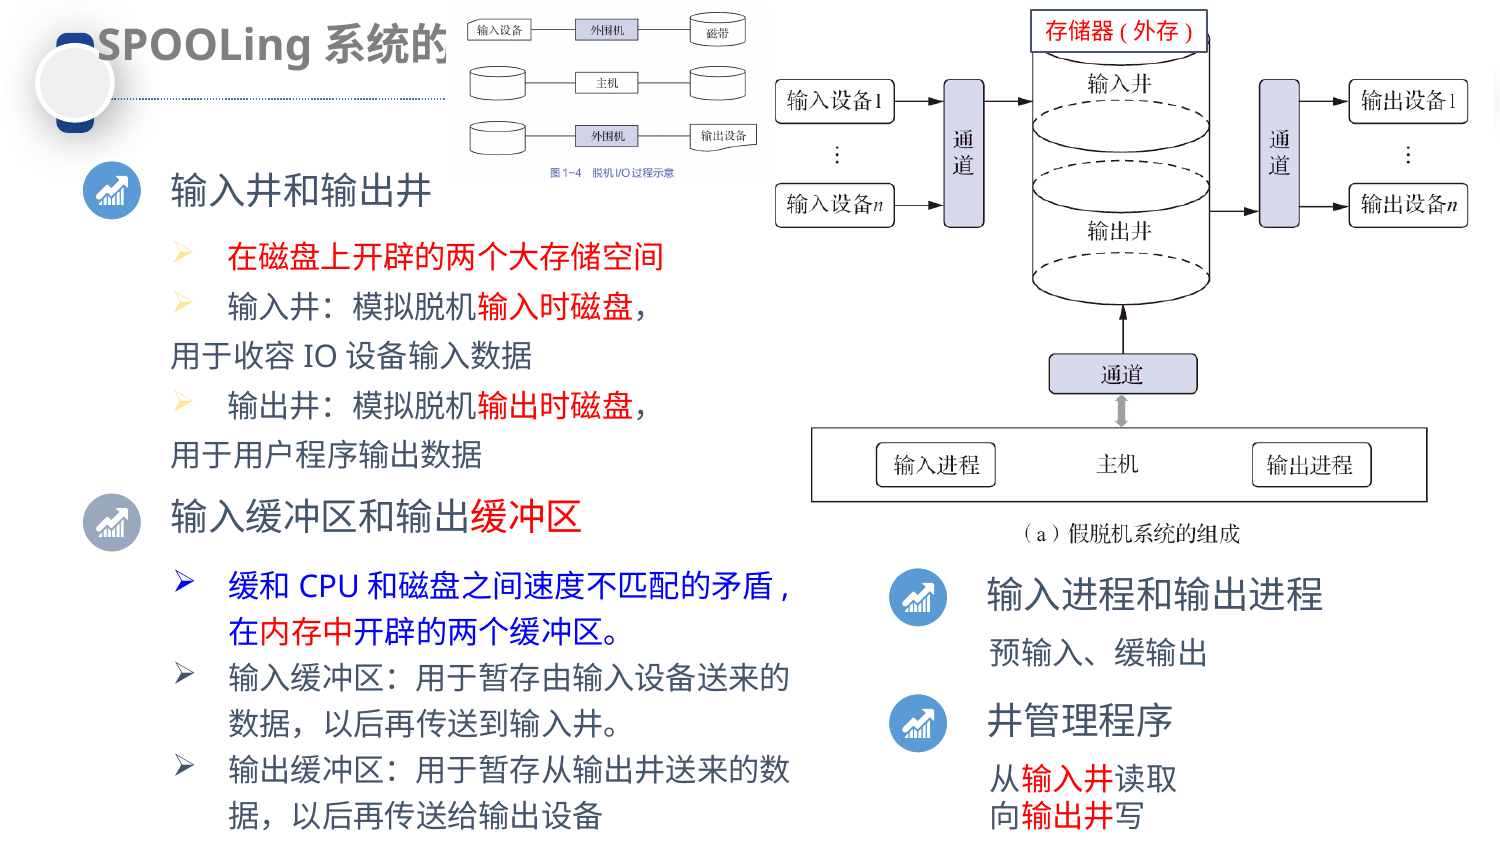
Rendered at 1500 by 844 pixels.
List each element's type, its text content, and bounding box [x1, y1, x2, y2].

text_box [81, 491, 857, 800]
text_box SPOOLing系统的组成1 [82, 9, 446, 77]
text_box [81, 159, 744, 447]
text_box 预输入、缓输出 [974, 625, 1272, 678]
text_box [887, 692, 949, 754]
picture [446, 0, 1494, 559]
text_box 输入进程和输出进程 [974, 569, 1350, 618]
text_box 井管理程序 [974, 695, 1350, 744]
text_box 从输入井读取 向输出井写 [975, 751, 1375, 842]
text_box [887, 566, 949, 628]
